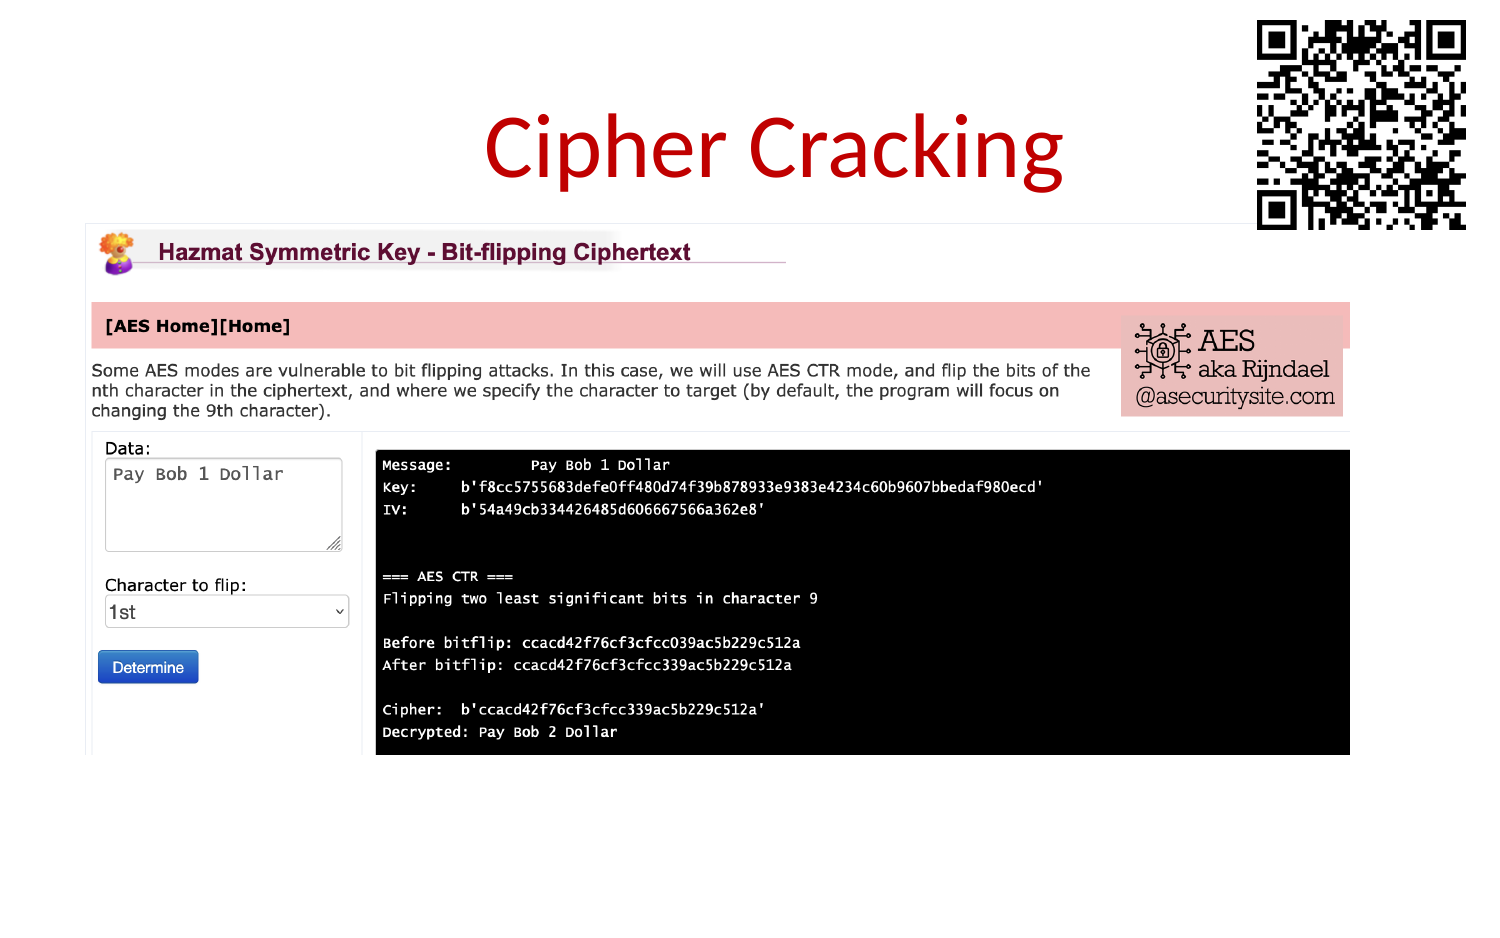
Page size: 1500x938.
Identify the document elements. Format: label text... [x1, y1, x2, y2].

picture [74, 20, 1467, 755]
text_box Cipher Cracking [99, 62, 1257, 210]
